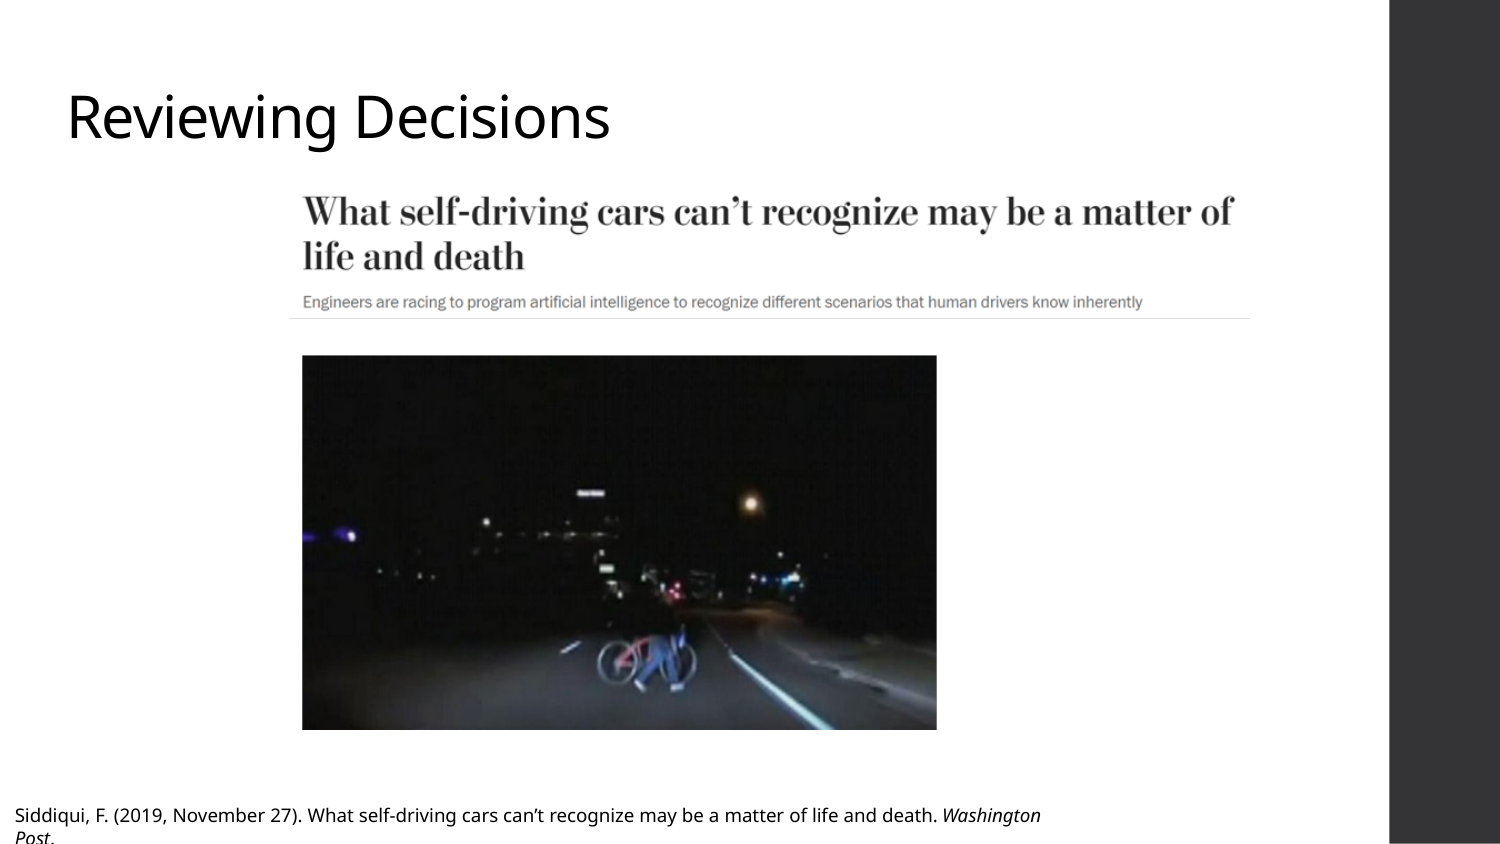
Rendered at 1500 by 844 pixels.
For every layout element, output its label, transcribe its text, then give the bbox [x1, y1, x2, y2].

title Reviewing Decisions [51, 72, 1449, 167]
picture [289, 191, 1251, 731]
text_box Siddiqui, F. (2019, November 27). What self-driving cars can’t recognize may be a matter of life and death. Washington Post. [0, 796, 1076, 844]
